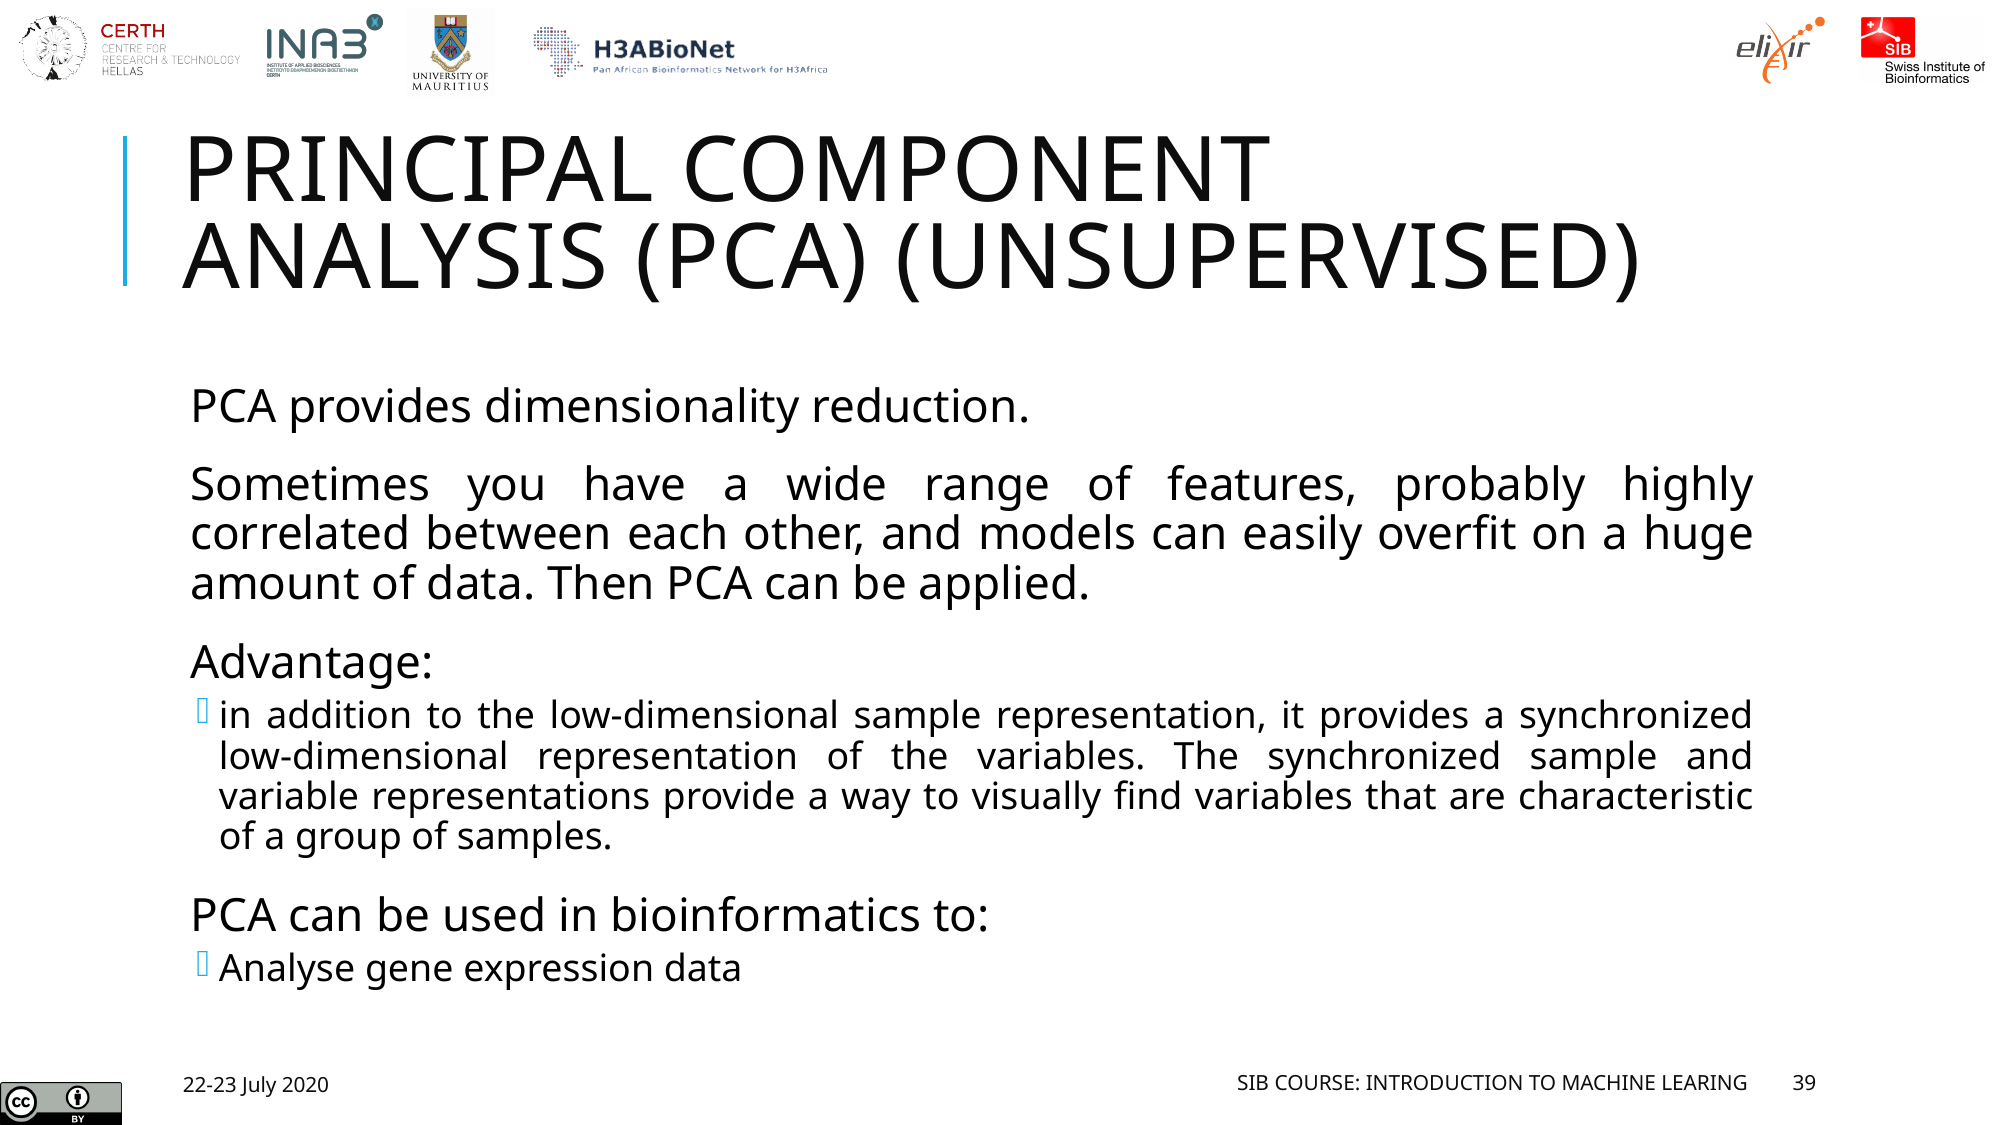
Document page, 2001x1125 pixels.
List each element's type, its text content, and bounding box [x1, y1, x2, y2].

title Principal Component Analysis (PCA) (Unsupervised) [168, 96, 1763, 342]
picture [1859, 15, 1985, 83]
picture [529, 23, 834, 81]
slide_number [168, 1061, 522, 1107]
picture [19, 15, 240, 81]
list PCA provides dimensionality reduction. Sometimes you have a wide range of features, probably highly correlated between each other, and models can easily overfit on a huge amount of data. Then PCA can be applied. Advantage: in addition to the low-dimensional sample representation, it provides a synchronized low-dimensional representation of the variables. The synchronized sample and variable representations provide a way to visually find variables that are characteristic of a group of samples. PCA can be used in bioinformatics to: Analyse gene expression data [168, 375, 1763, 1035]
picture [261, 7, 385, 81]
slide_number 39 [1777, 1061, 1938, 1107]
picture [1731, 13, 1825, 85]
picture [0, 1082, 122, 1125]
footer SIB Course: Introduction to Machine Learing [794, 1061, 1763, 1107]
picture [406, 8, 495, 96]
